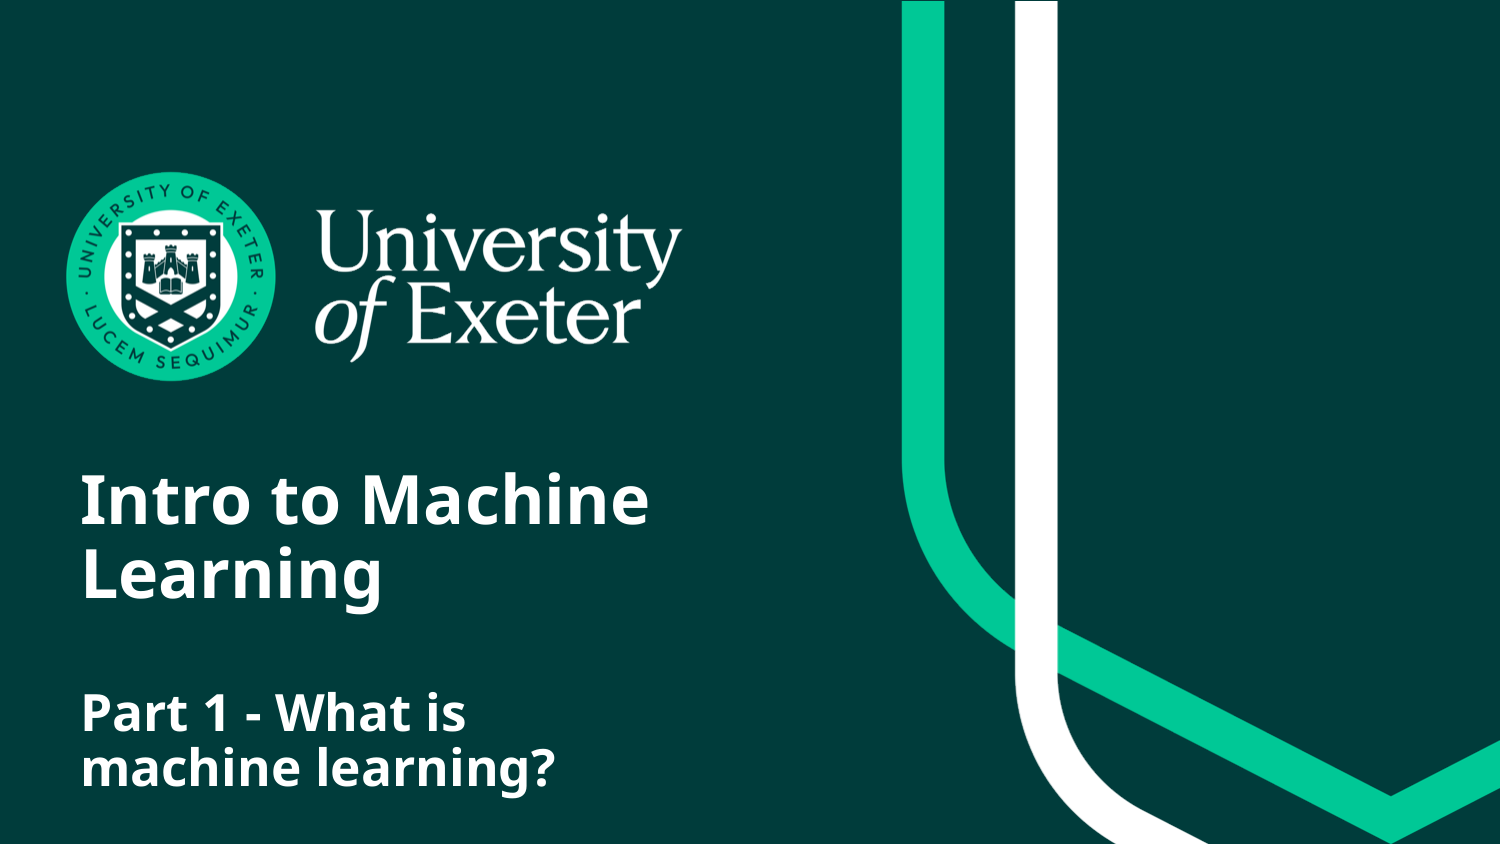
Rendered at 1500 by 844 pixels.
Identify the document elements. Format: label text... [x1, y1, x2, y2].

picture [35, 53, 714, 500]
title Intro to Machine Learning Part 1 - What is machine learning? [65, 458, 883, 665]
picture [862, 1, 1500, 844]
